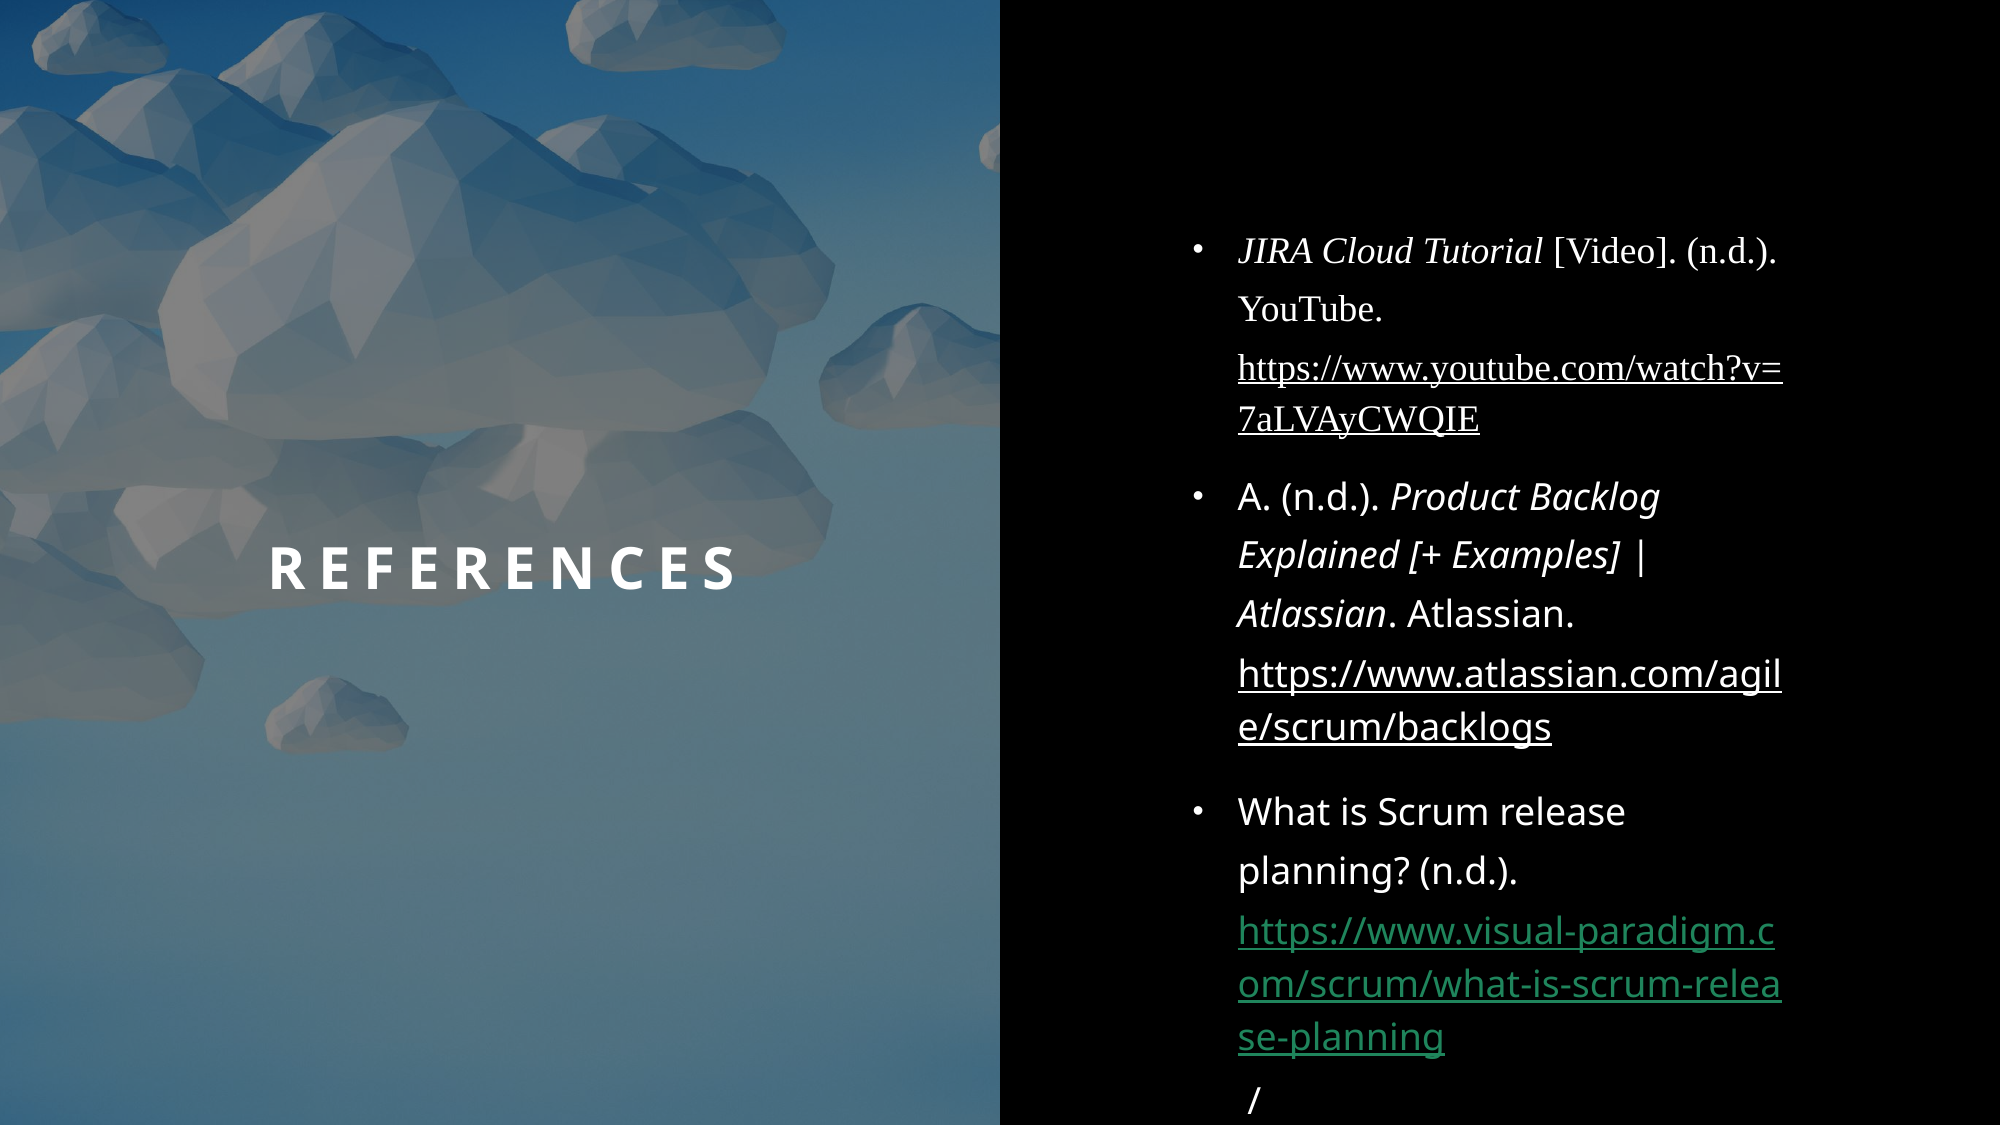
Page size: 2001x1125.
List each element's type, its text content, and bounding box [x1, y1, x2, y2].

list JIRA Cloud Tutorial [Video]. (n.d.). YouTube. https://www.youtube.com/watch?v=7aLVAyCWQIE A. (n.d.). Product Backlog Explained [+ Examples] | Atlassian. Atlassian. https://www.atlassian.com/agile/scrum/backlogs What is Scrum release planning? (n.d.). https://www.visual-paradigm.com/scrum/what-is-scrum-release-planning / [1177, 125, 1806, 1000]
text_box [1001, 0, 2000, 1125]
picture [0, 0, 1000, 1125]
